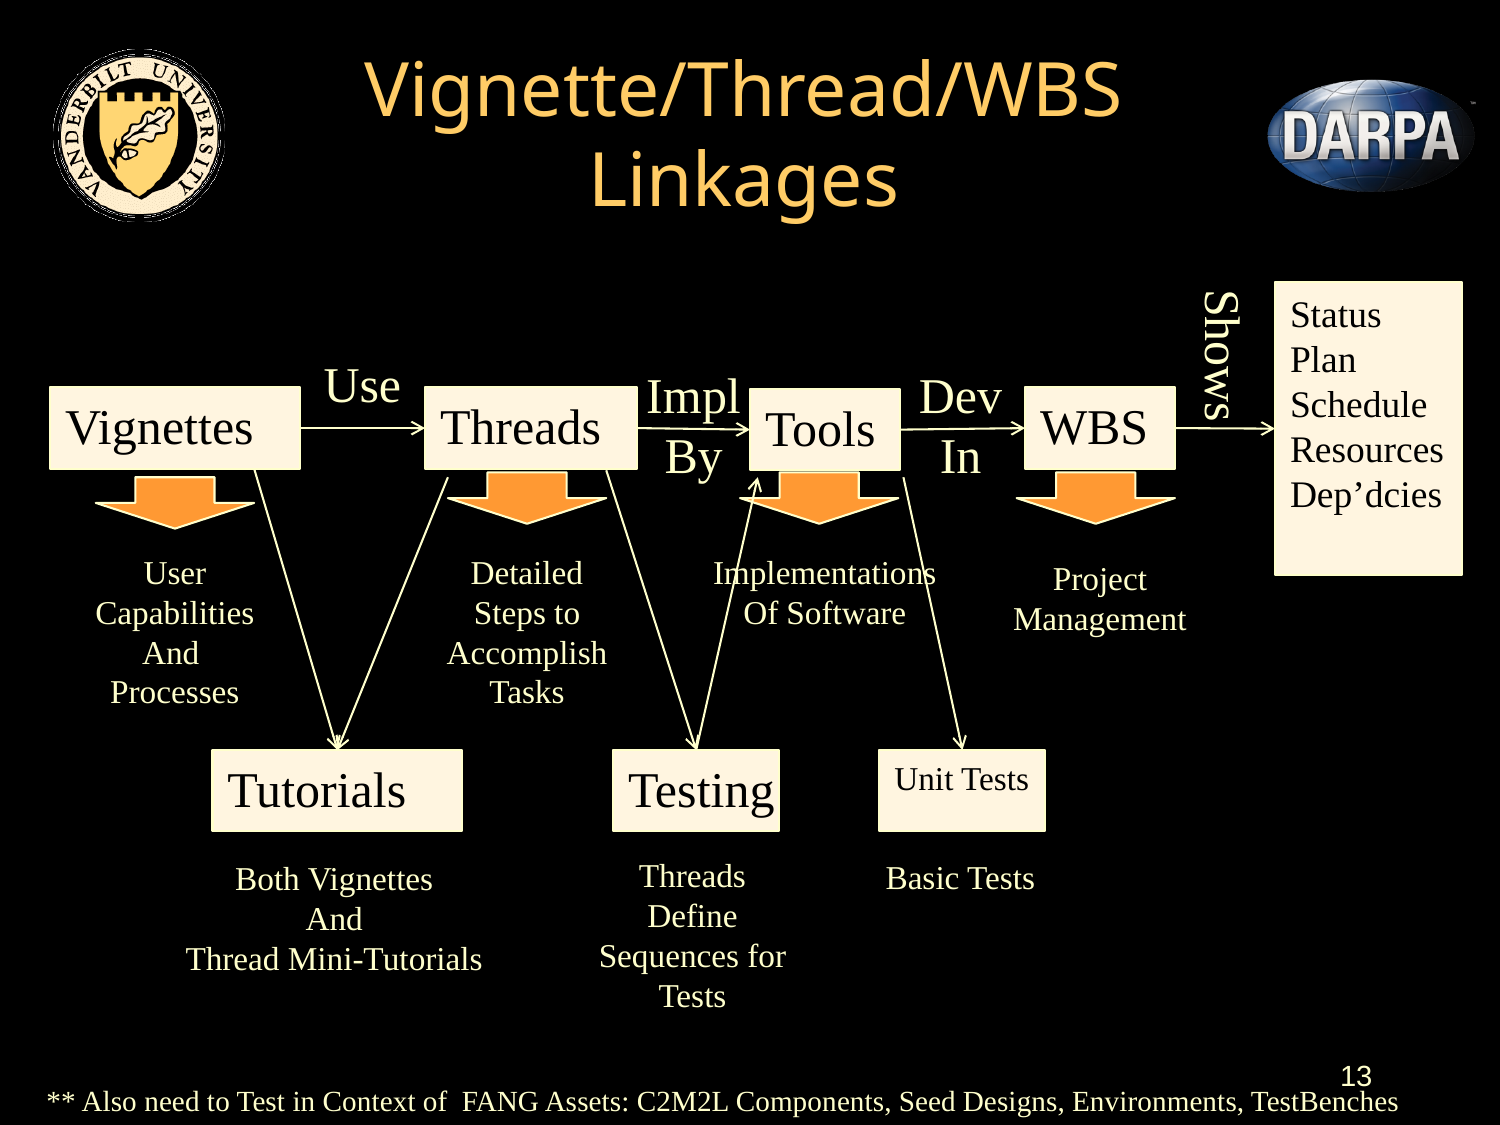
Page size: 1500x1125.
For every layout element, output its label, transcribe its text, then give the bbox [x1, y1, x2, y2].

text_box Threads [424, 387, 631, 469]
picture [1264, 77, 1478, 194]
text_box Unit Tests [879, 749, 1046, 832]
text_box Status Plan Schedule Resources Dep’dcies [1275, 282, 1463, 575]
text_box Detailed Steps to Accomplish Tasks [453, 543, 600, 718]
text_box Vignettes [50, 387, 300, 469]
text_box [695, 476, 758, 751]
text_box User Capabilities And Processes [80, 543, 248, 718]
text_box Shows [1188, 274, 1263, 426]
text_box Testing [613, 749, 780, 832]
text_box Tools [756, 388, 900, 471]
text_box Project Management [998, 549, 1202, 645]
text_box [763, 472, 898, 524]
text_box Threads Define Sequences for Tests [583, 846, 802, 1022]
text_box [1016, 472, 1175, 524]
text_box Dev In [904, 439, 1018, 491]
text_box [606, 469, 697, 751]
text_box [253, 468, 338, 751]
title Vignette/Thread/WBS Linkages [224, 62, 1263, 201]
text_box Tutorials [212, 749, 463, 832]
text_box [903, 476, 963, 751]
text_box Basic Tests [870, 848, 1051, 904]
text_box WBS [1024, 387, 1175, 469]
text_box Implementations Of Software [763, 543, 898, 639]
text_box Use [308, 345, 417, 421]
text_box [337, 476, 449, 751]
text_box Composition [1188, 429, 1263, 435]
text_box ** Also need to Test in Context of FANG Assets: C2M2L Components, Seed Designs, Environments, TestBenches [31, 1074, 1423, 1125]
picture [53, 49, 225, 222]
text_box [453, 472, 600, 524]
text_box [637, 430, 749, 437]
text_box [95, 477, 248, 529]
text_box Dev In [904, 355, 1018, 426]
text_box Impl By [631, 355, 756, 475]
slide_number 13 [1074, 1037, 1388, 1074]
text_box Both Vignettes And Thread Mini-Tutorials [170, 849, 499, 985]
